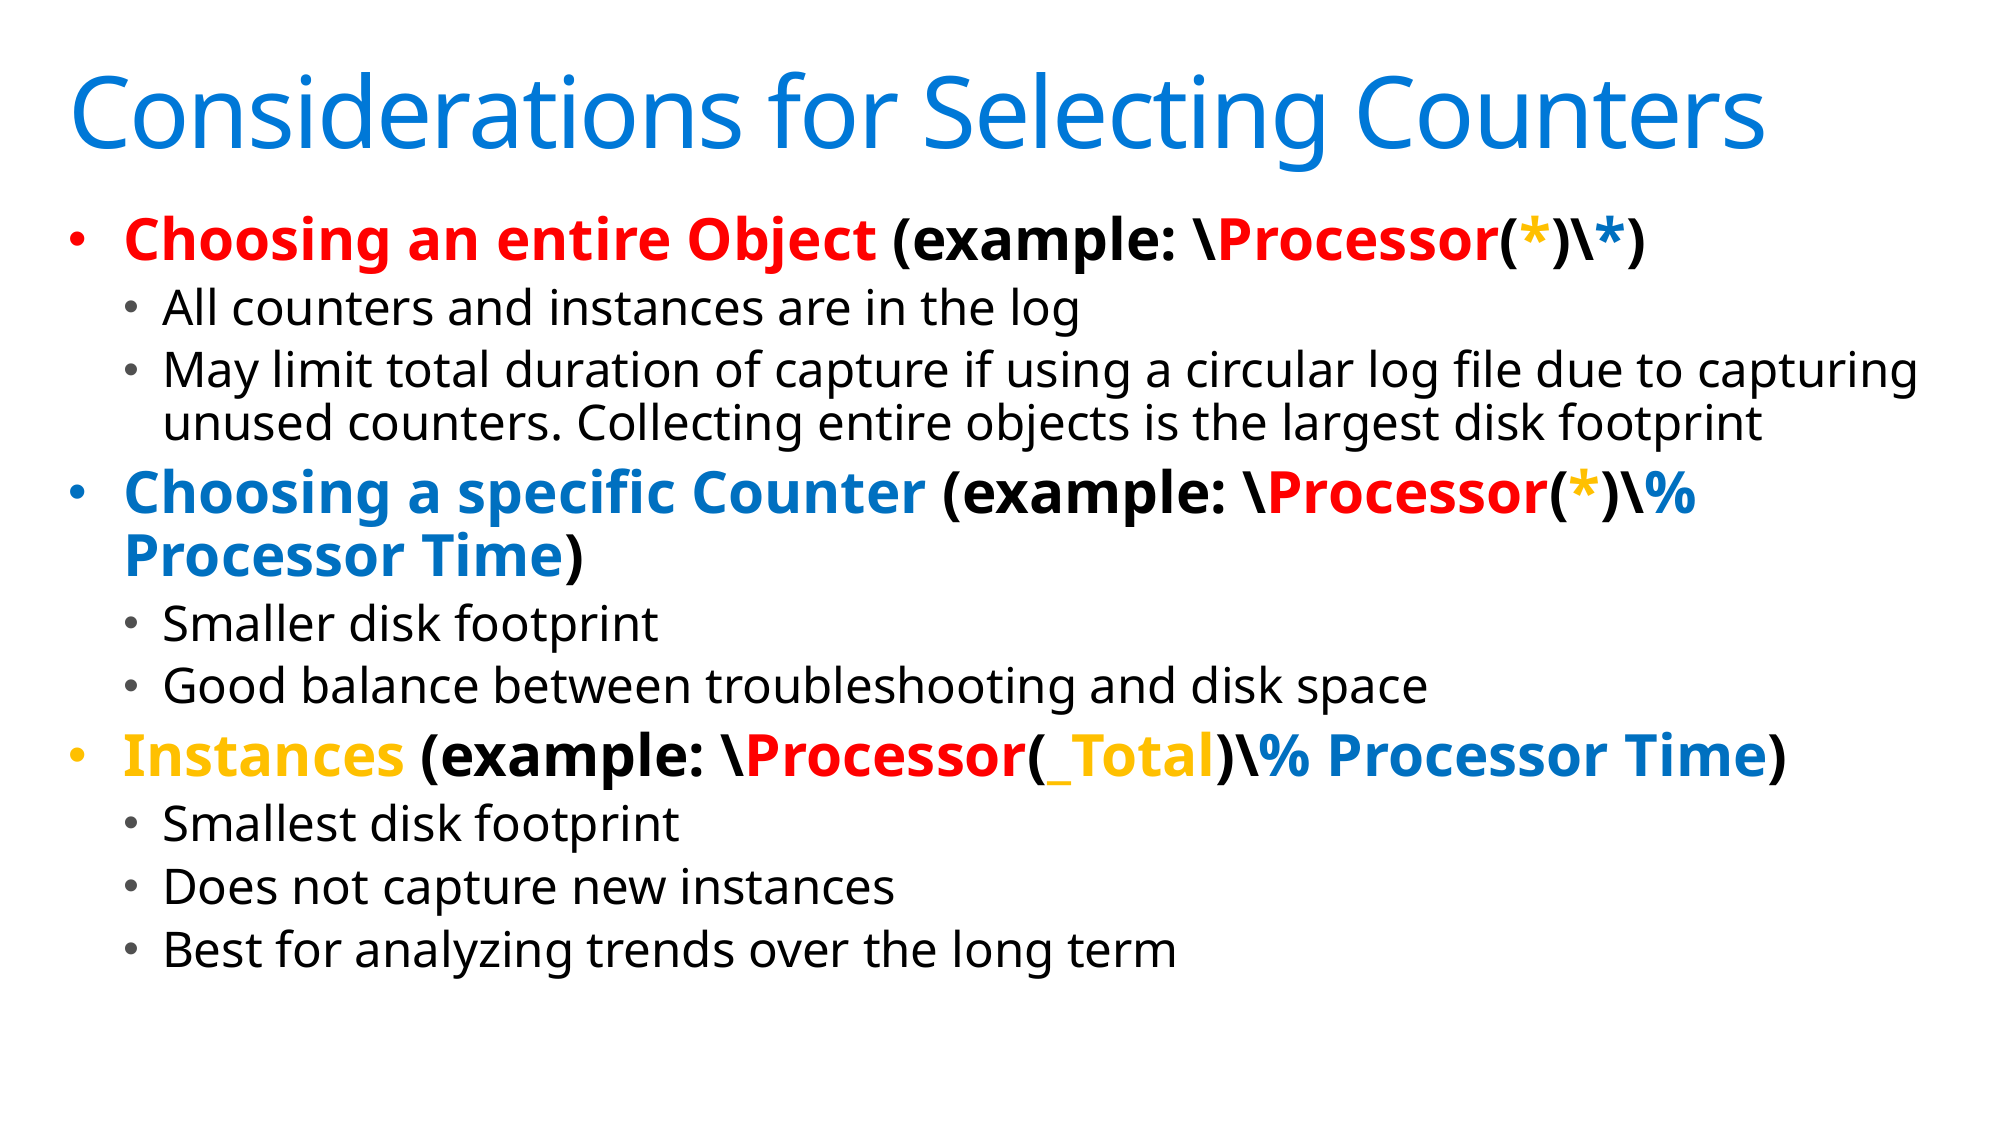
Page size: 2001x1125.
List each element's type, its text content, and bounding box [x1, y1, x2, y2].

list Choosing an entire Object (example: \Processor(*)\*) All counters and instances are in the log May limit total duration of capture if using a circular log file due to capturing unused counters. Collecting entire objects is the largest disk footprint Choosing a specific Counter (example: \Processor(*)\% Processor Time) Smaller disk footprint Good balance between troubleshooting and disk space Instances (example: \Processor(_Total)\% Processor Time) Smallest disk footprint Does not capture new instances Best for analyzing trends over the long term [44, 196, 1956, 507]
title Considerations for Selecting Counters [44, 47, 1957, 196]
